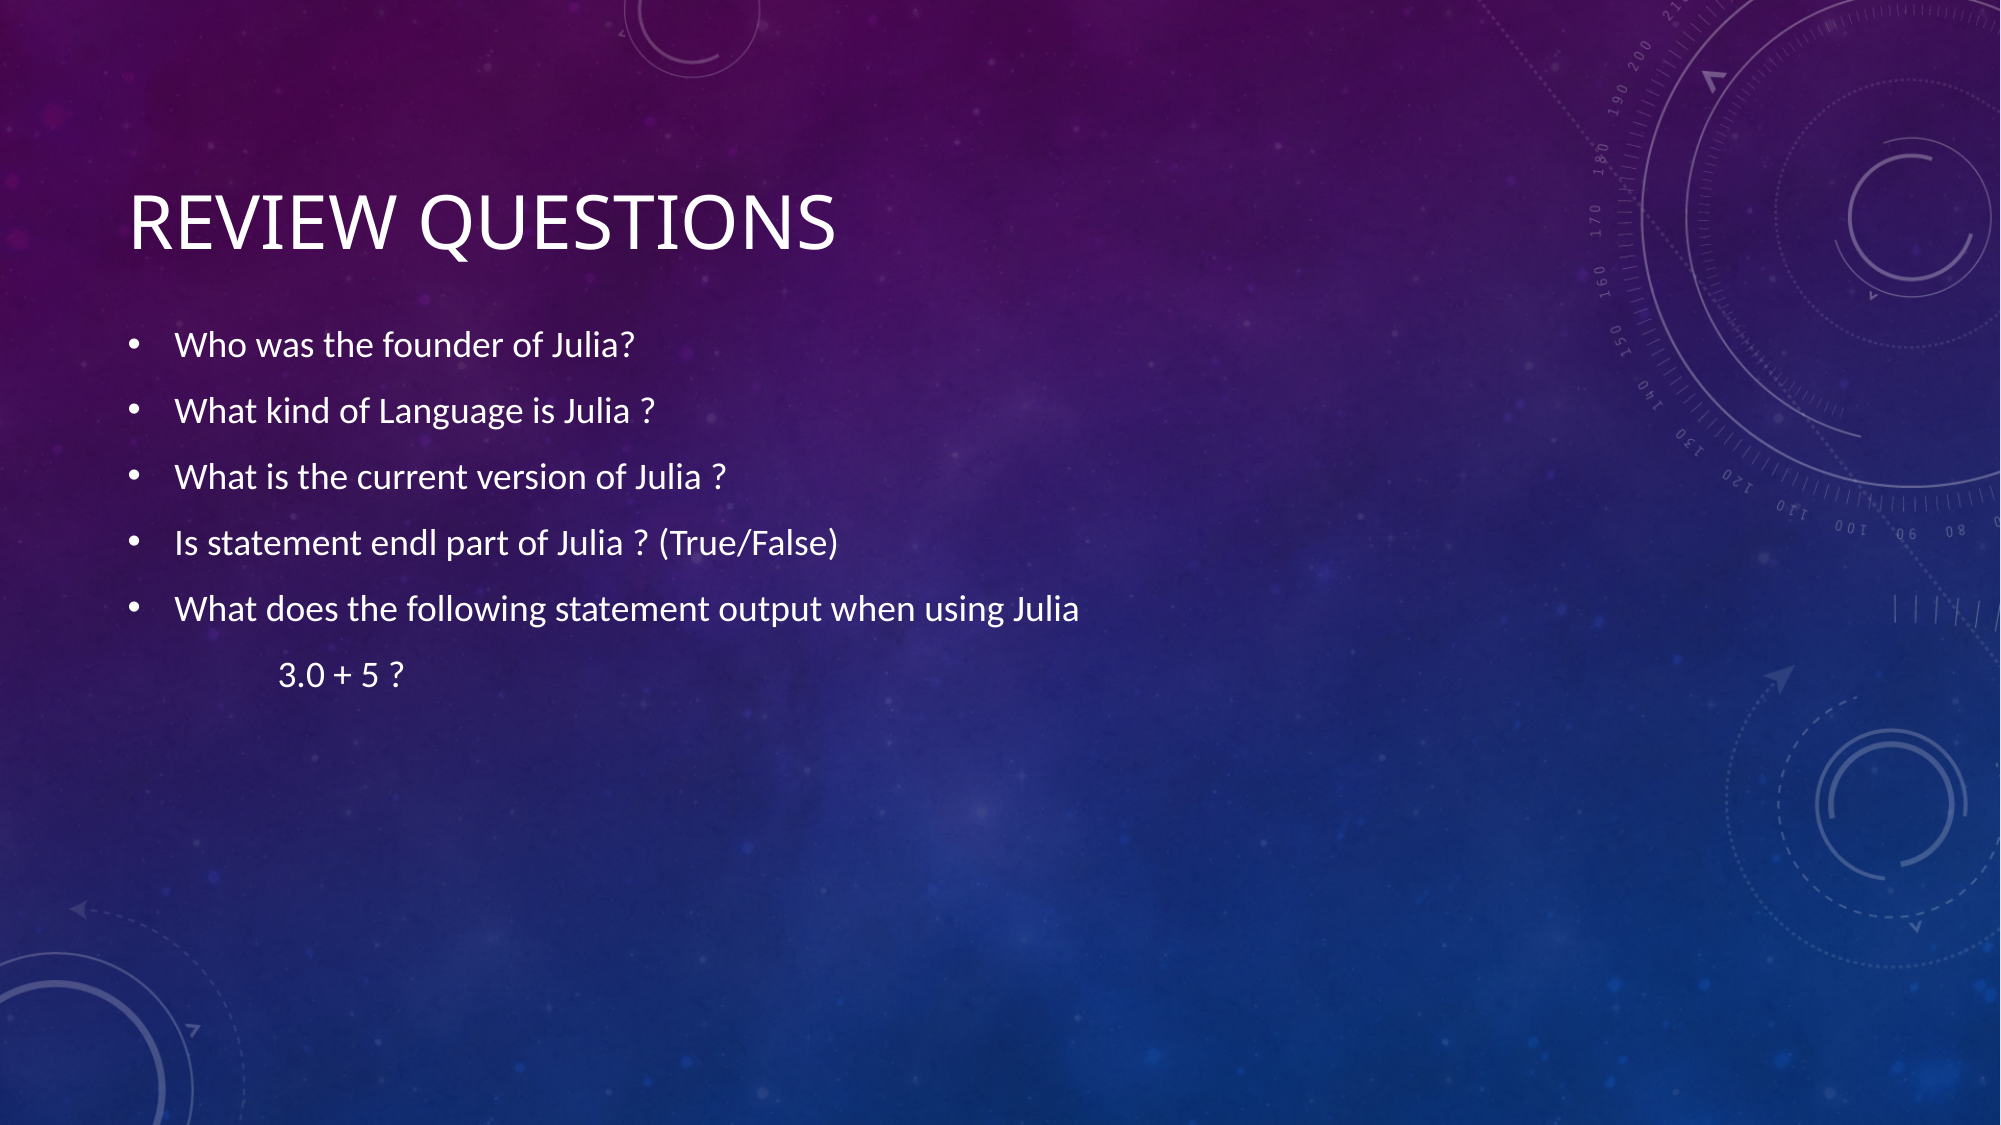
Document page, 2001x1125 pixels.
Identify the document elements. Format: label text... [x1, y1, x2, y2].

picture [0, 0, 2001, 1125]
list Who was the founder of Julia? What kind of Language is Julia ? What is the current version of Julia ? Is statement endl part of Julia ? (True/False) What does the following statement output when using Julia 3.0 + 5 ? [112, 241, 1775, 840]
title Review Questions [112, 99, 1775, 241]
